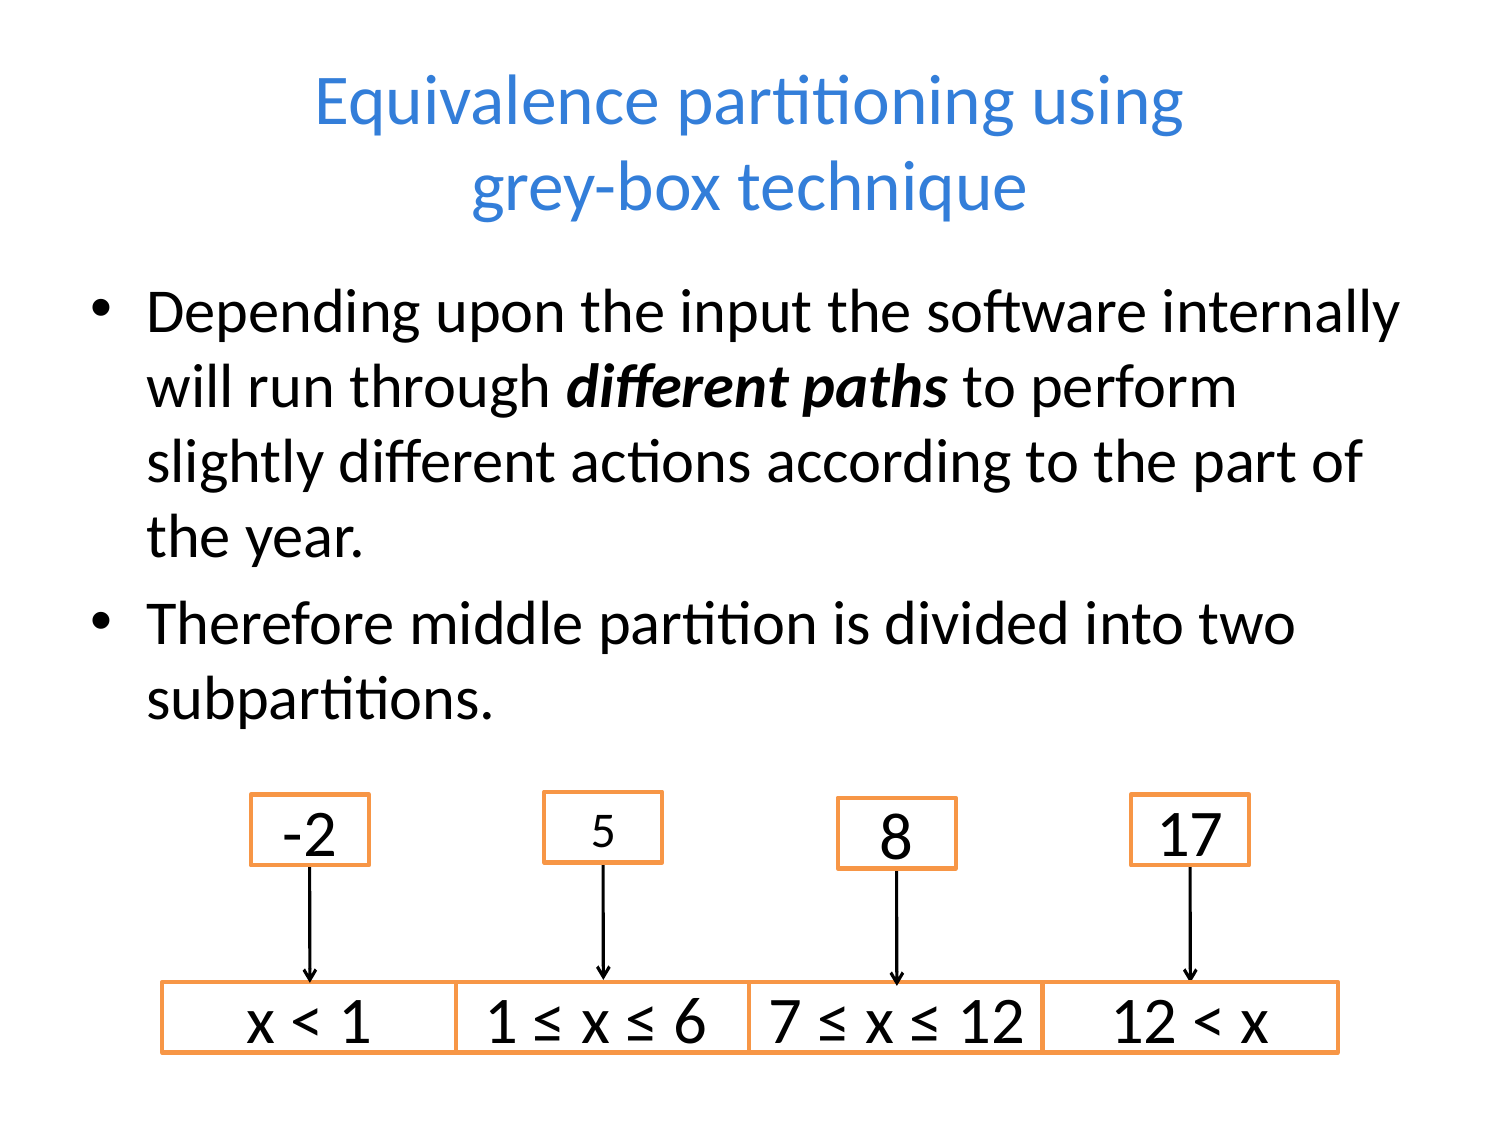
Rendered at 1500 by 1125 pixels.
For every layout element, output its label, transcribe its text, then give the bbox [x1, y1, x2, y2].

title Equivalence partitioning using grey-box technique [75, 45, 1425, 233]
list Depending upon the input the software internally will run through different paths to perform slightly different actions according to the part of the year. Therefore middle partition is divided into two subpartitions. [75, 262, 1425, 1005]
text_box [161, 791, 1338, 1053]
